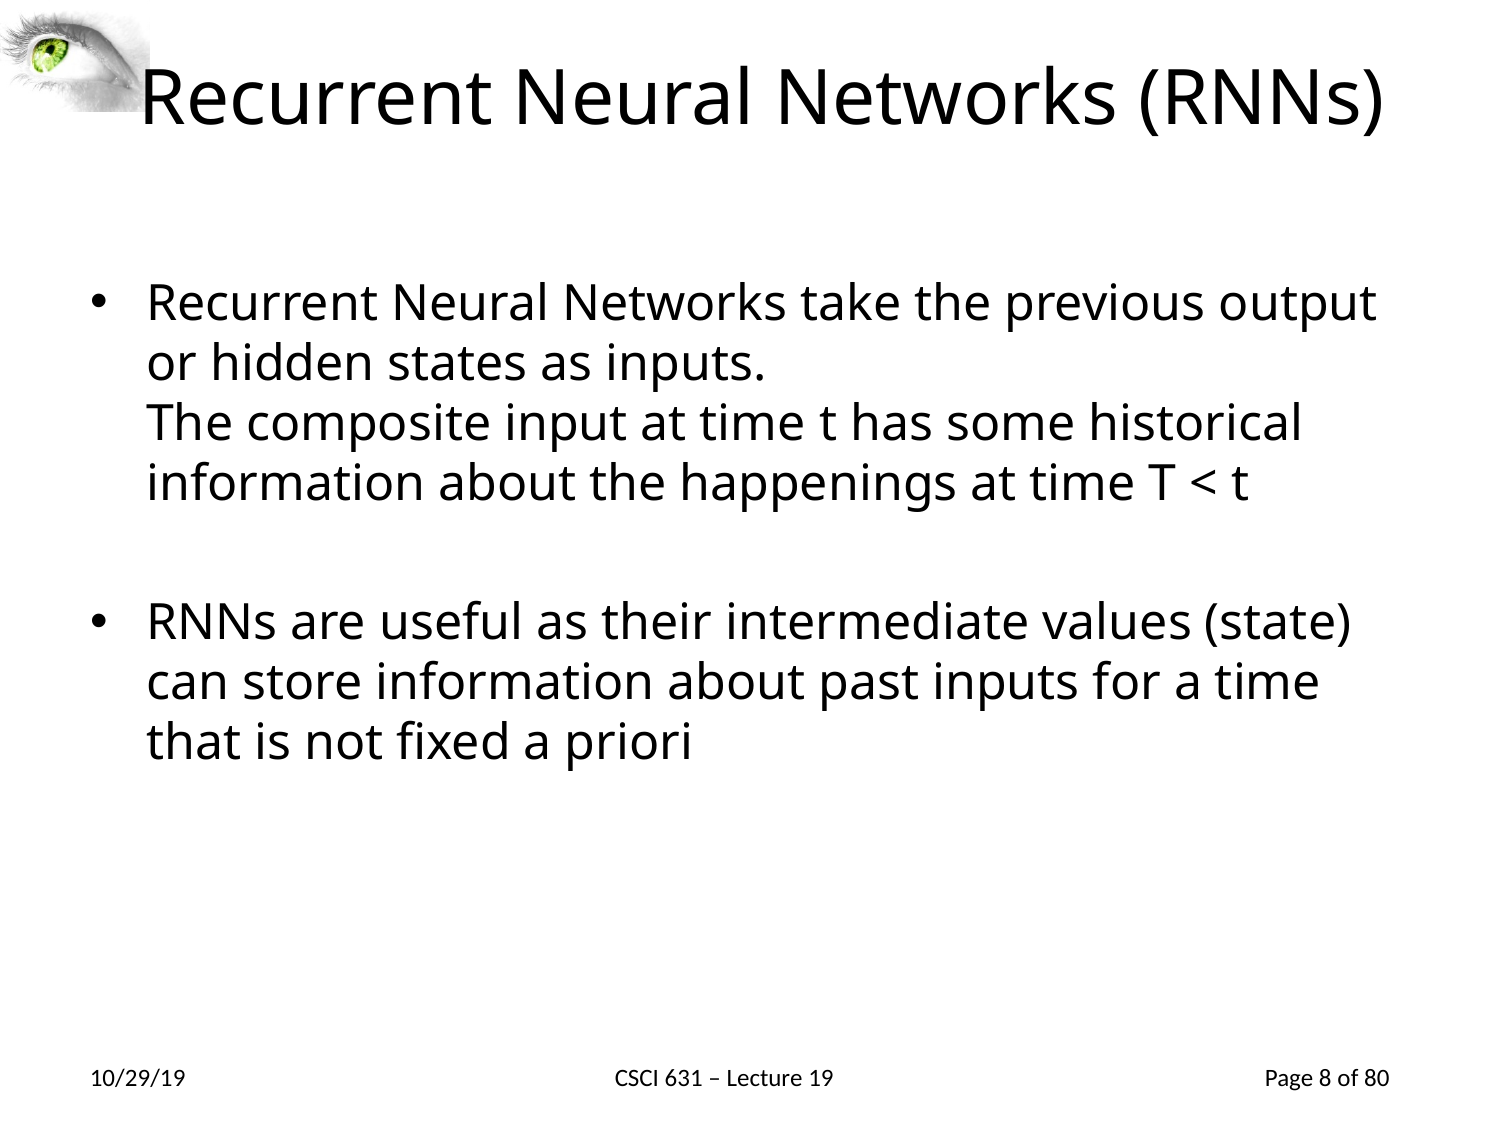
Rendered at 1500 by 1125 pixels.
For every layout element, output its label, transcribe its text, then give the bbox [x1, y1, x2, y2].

title Recurrent Neural Networks (RNNs) [87, 0, 1438, 188]
list Recurrent Neural Networks take the previous output or hidden states as inputs. The composite input at time t has some historical information about the happenings at time T < t RNNs are useful as their intermediate values (state) can store information about past inputs for a time that is not fixed a priori [75, 262, 1425, 1005]
picture [0, 0, 87, 112]
